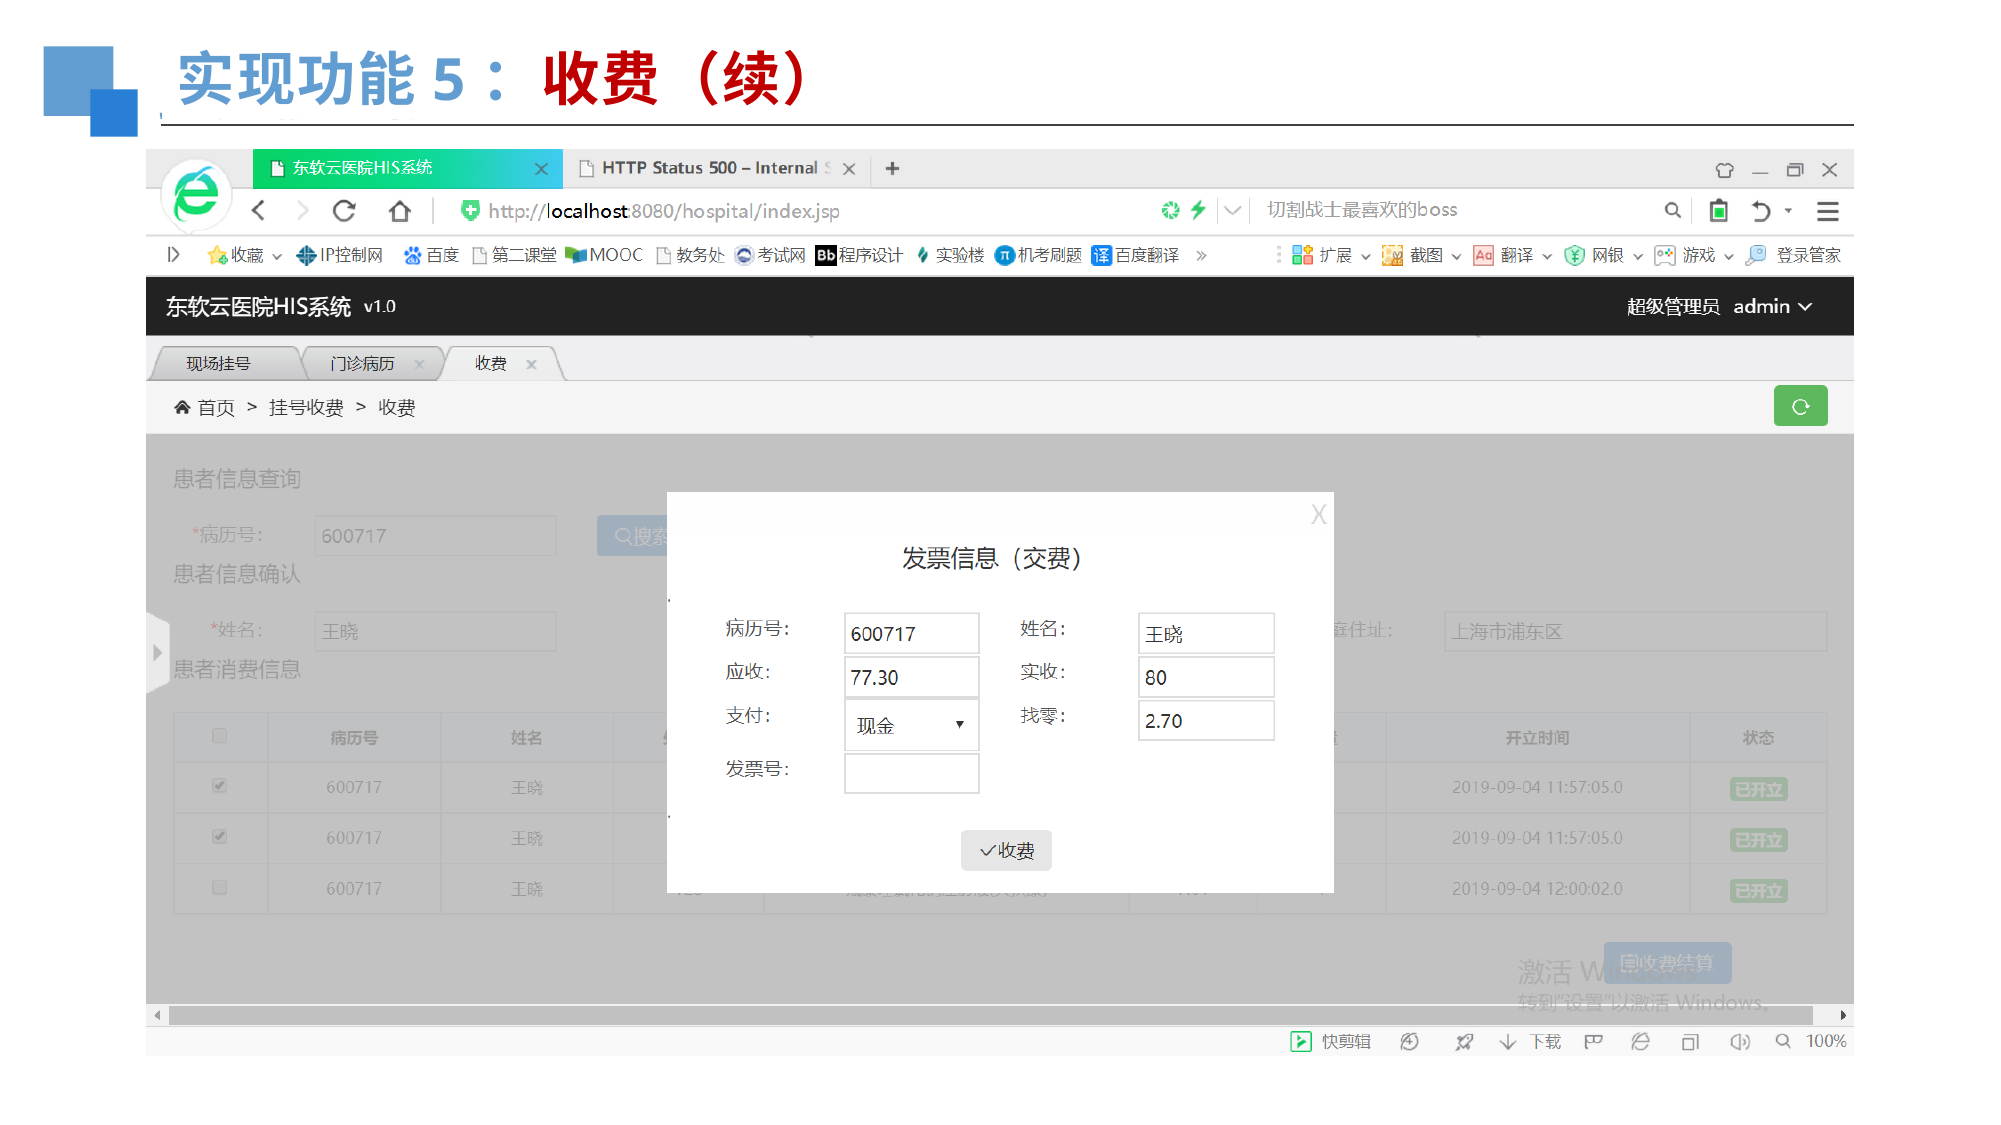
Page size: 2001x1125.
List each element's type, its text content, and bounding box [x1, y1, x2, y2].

picture [145, 149, 1854, 1056]
text_box 实现功能5：收费（续） [162, 34, 965, 120]
